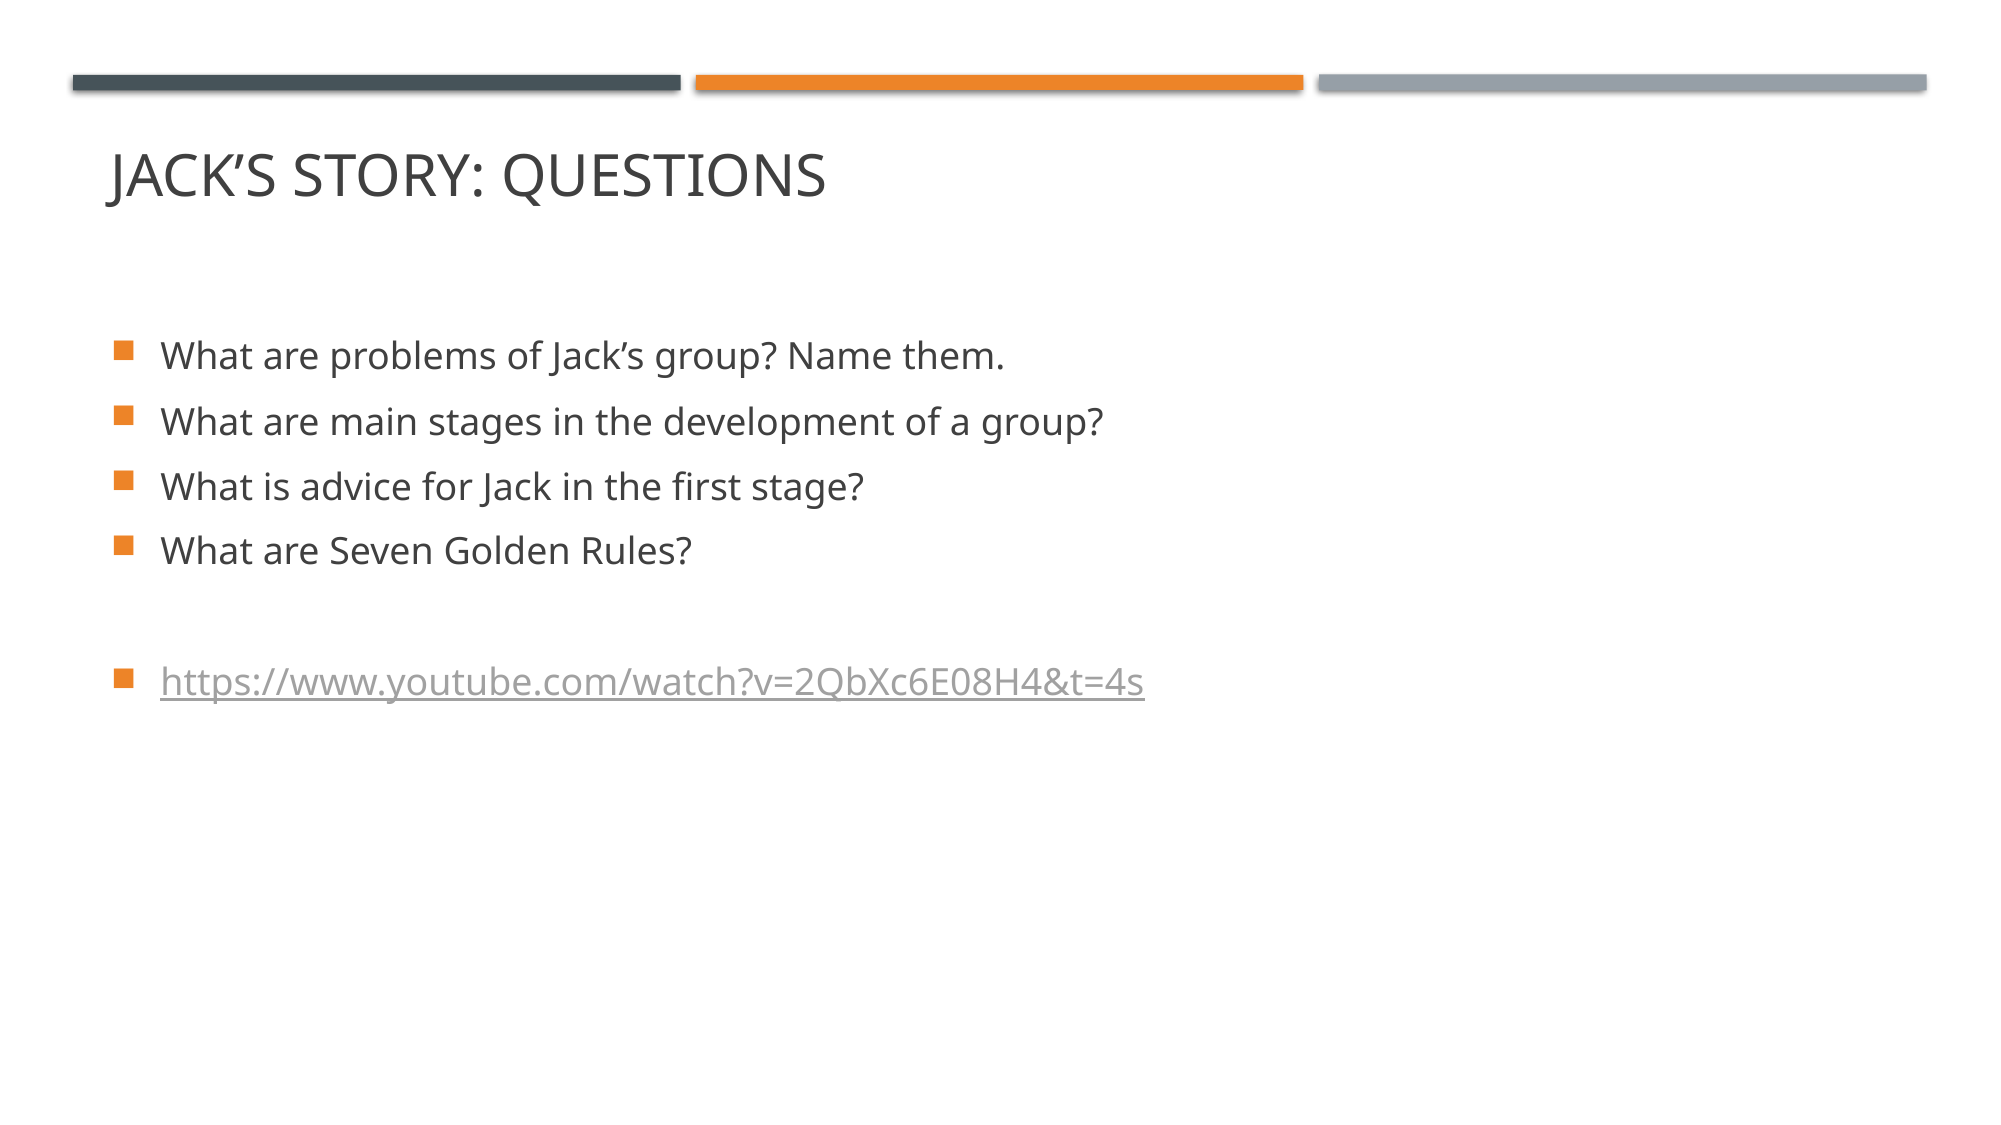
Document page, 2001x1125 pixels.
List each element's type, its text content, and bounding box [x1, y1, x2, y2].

list What are problems of Jack’s group? Name them. What are main stages in the development of a group? What is advice for Jack in the first stage? What are Seven Golden Rules? https://www.youtube.com/watch?v=2QbXc6E08H4&t=4s [95, 319, 1905, 917]
title Jack’s story: Questions [95, 115, 1905, 216]
